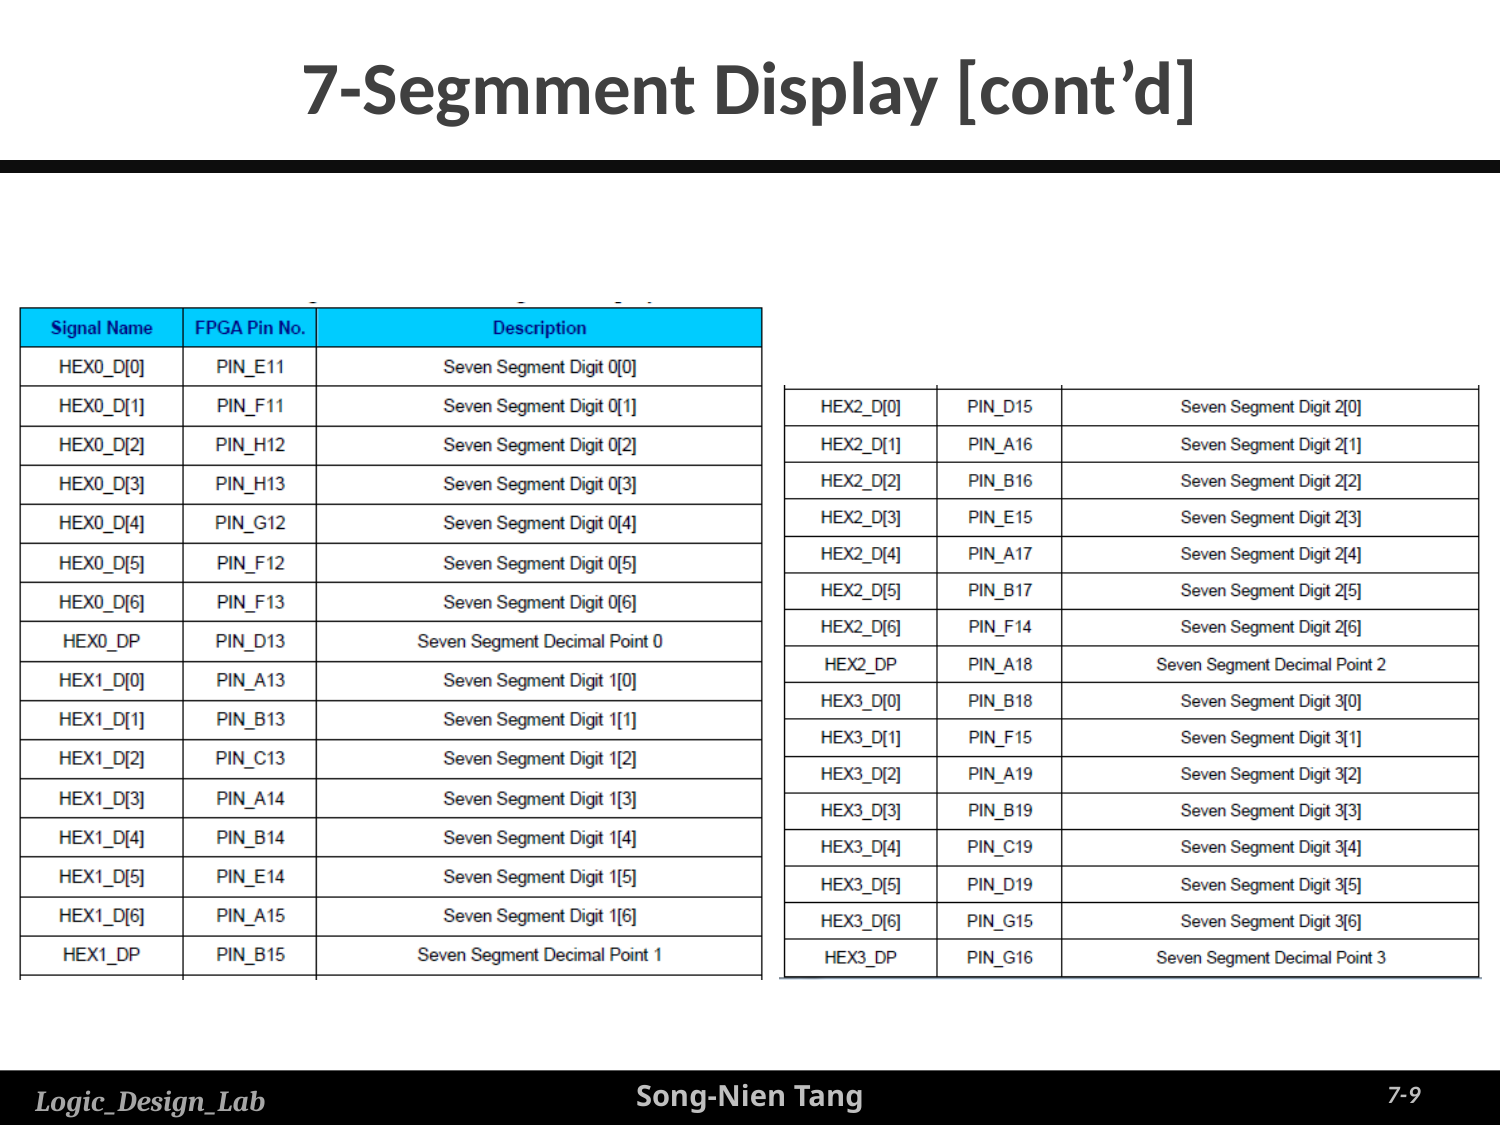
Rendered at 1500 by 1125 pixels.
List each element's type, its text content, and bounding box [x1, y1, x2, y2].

title 7-Segmment Display [cont’d] [75, 7, 1425, 161]
slide_number 7-9 [1085, 1070, 1436, 1118]
picture [17, 302, 764, 981]
picture [779, 385, 1482, 981]
